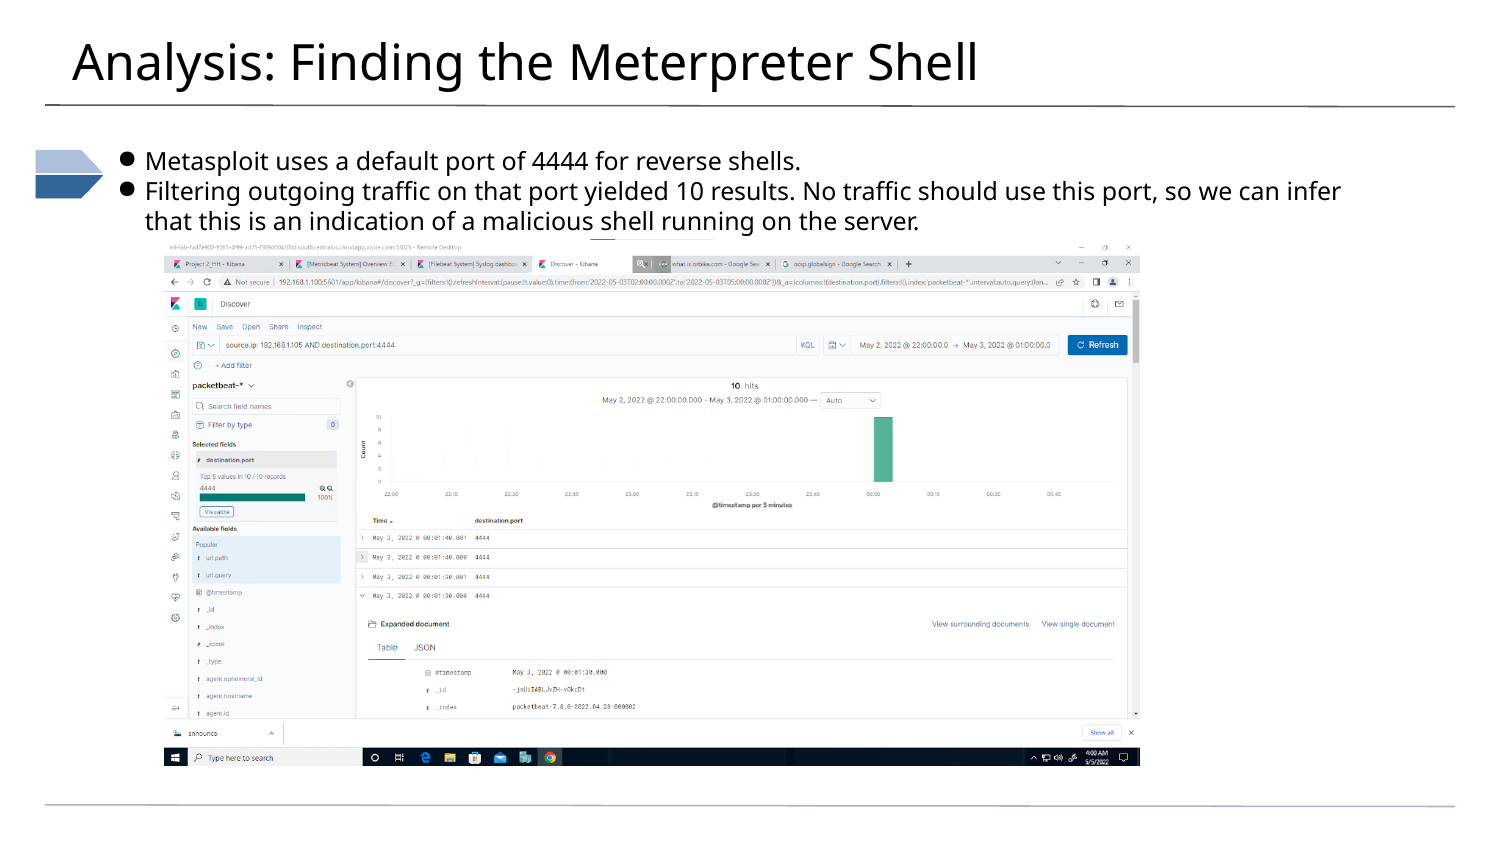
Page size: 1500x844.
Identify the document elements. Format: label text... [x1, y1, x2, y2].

subtitle Metasploit uses a default port of 4444 for reverse shells. Filtering outgoing traffic on that port yielded 10 results. No traffic should use this port, so we can infer that this is an indication of a malicious shell running on the server. [17, 130, 1467, 290]
picture [164, 238, 1140, 766]
title Analysis: Finding the Meterpreter Shell [0, 0, 1500, 88]
picture [33, 145, 104, 201]
